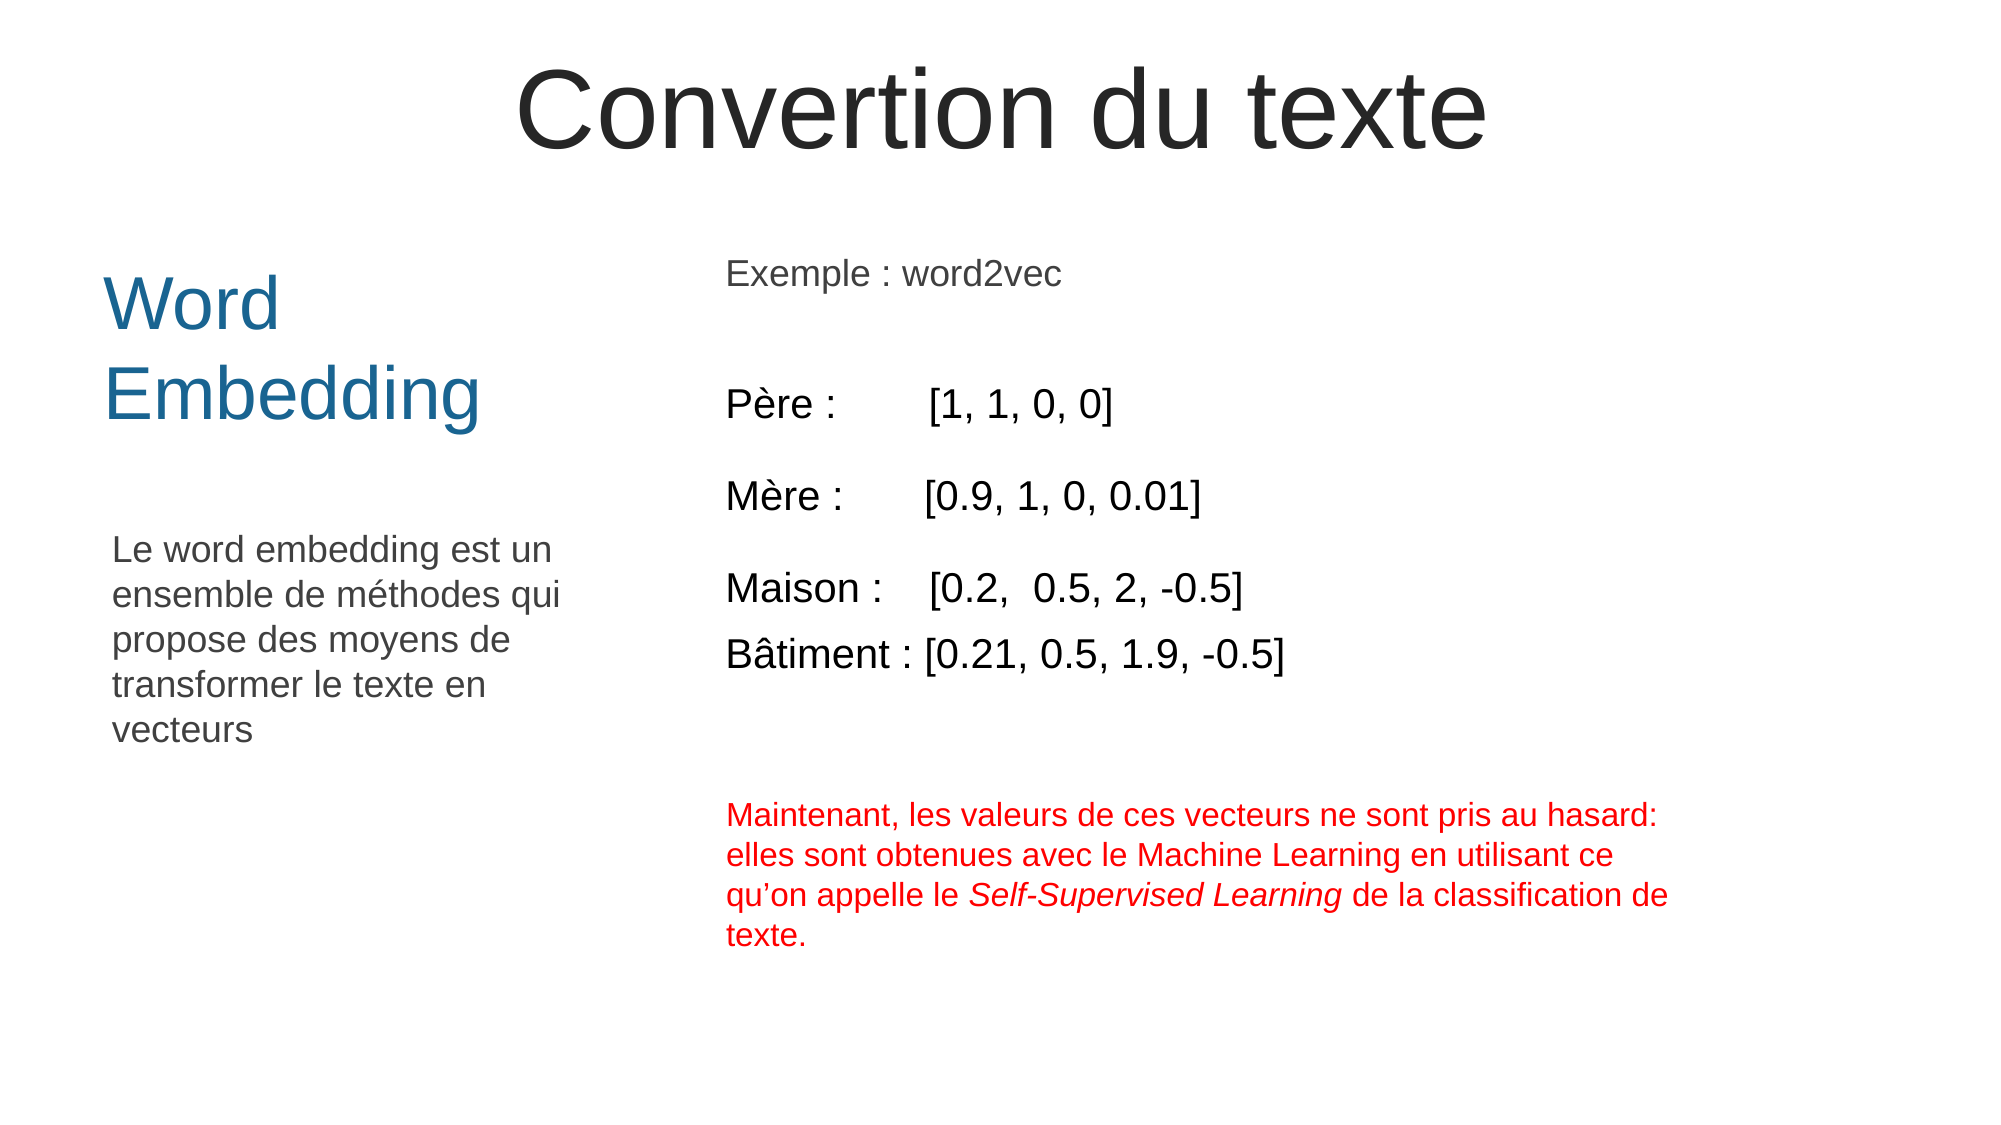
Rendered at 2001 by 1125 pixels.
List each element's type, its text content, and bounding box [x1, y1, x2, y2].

text_box Le word embedding est un ensemble de méthodes qui propose des moyens de transformer le texte en vecteurs [97, 517, 642, 758]
text_box Word Embedding [97, 254, 599, 435]
text_box Père : [1, 1, 0, 0] Mère : [0.9, 1, 0, 0.01] Maison : [0.2, 0.5, 2, -0.5] Bâtiment : [0.21, 0.5, 1.9, -0.5] [710, 344, 1711, 685]
text_box Exemple : word2vec [710, 241, 1256, 302]
text_box Maintenant, les valeurs de ces vecteurs ne sont pris au hasard: elles sont obtenues avec le Machine Learning en utilisant ce qu’on appelle le Self-Supervised Learning de la classification de texte. [711, 785, 1711, 960]
list Convertion du texte [53, 52, 1952, 172]
